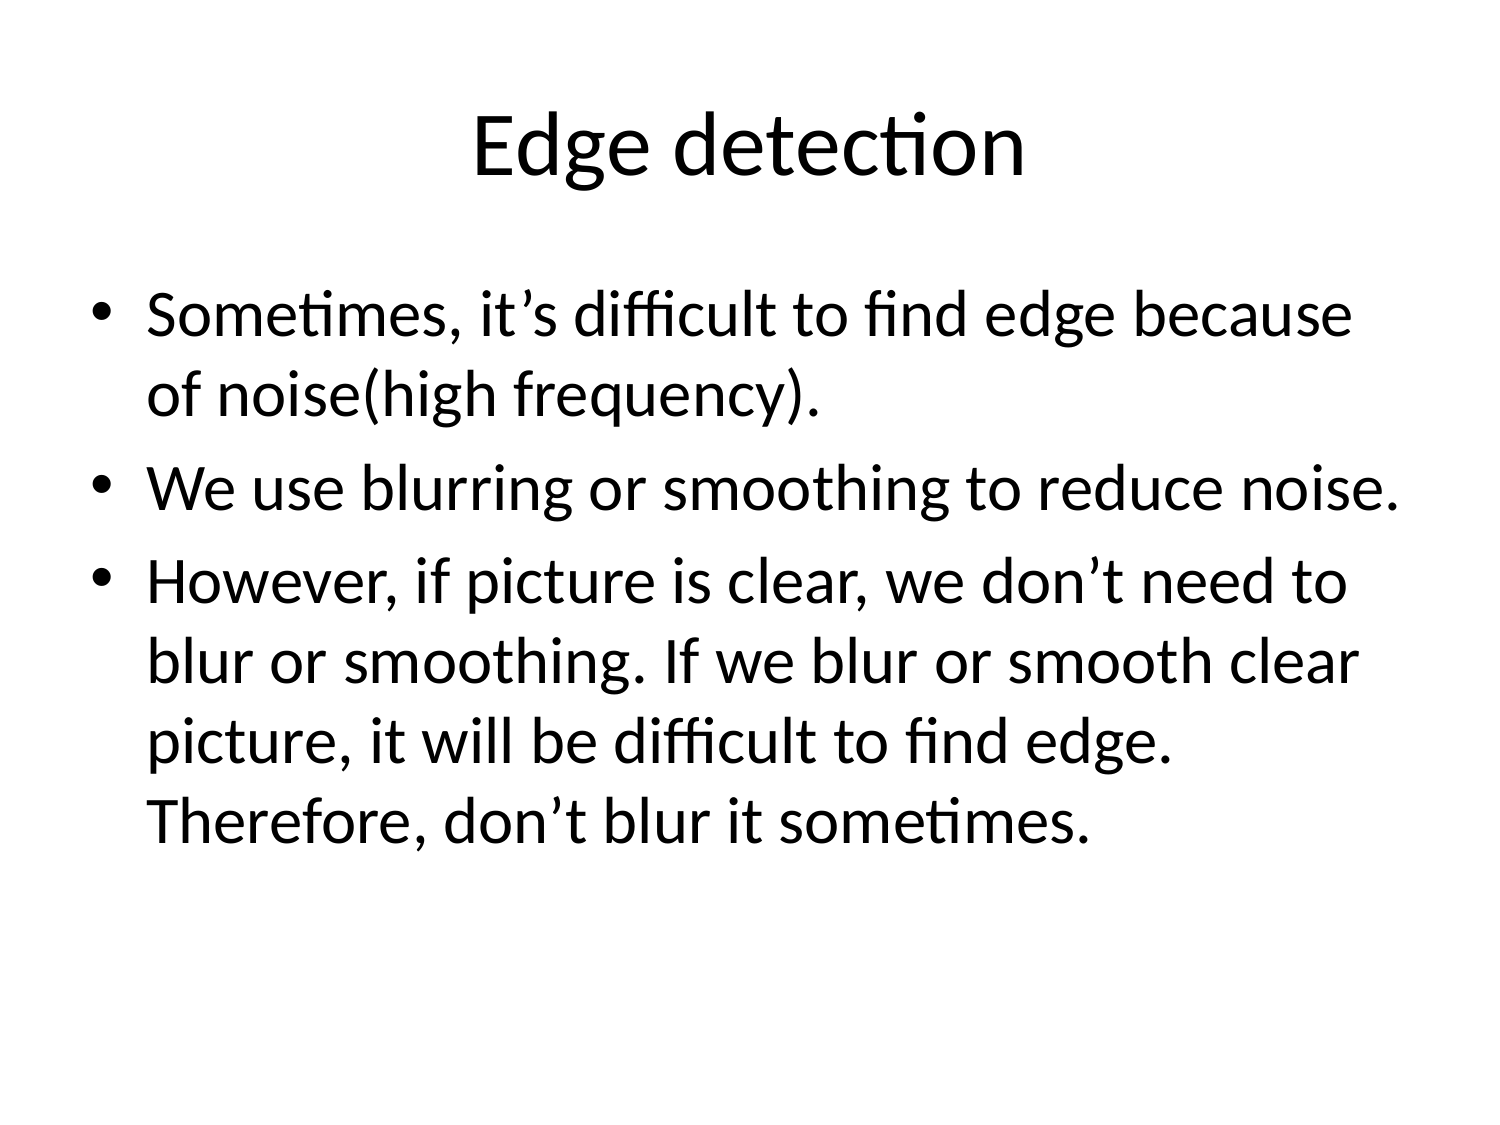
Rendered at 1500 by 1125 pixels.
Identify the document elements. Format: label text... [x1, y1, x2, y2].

title Edge detection [75, 45, 1425, 233]
list Sometimes, it’s difficult to find edge because of noise(high frequency). We use blurring or smoothing to reduce noise. However, if picture is clear, we don’t need to blur or smoothing. If we blur or smooth clear picture, it will be difficult to find edge. Therefore, don’t blur it sometimes. [75, 262, 1425, 1005]
